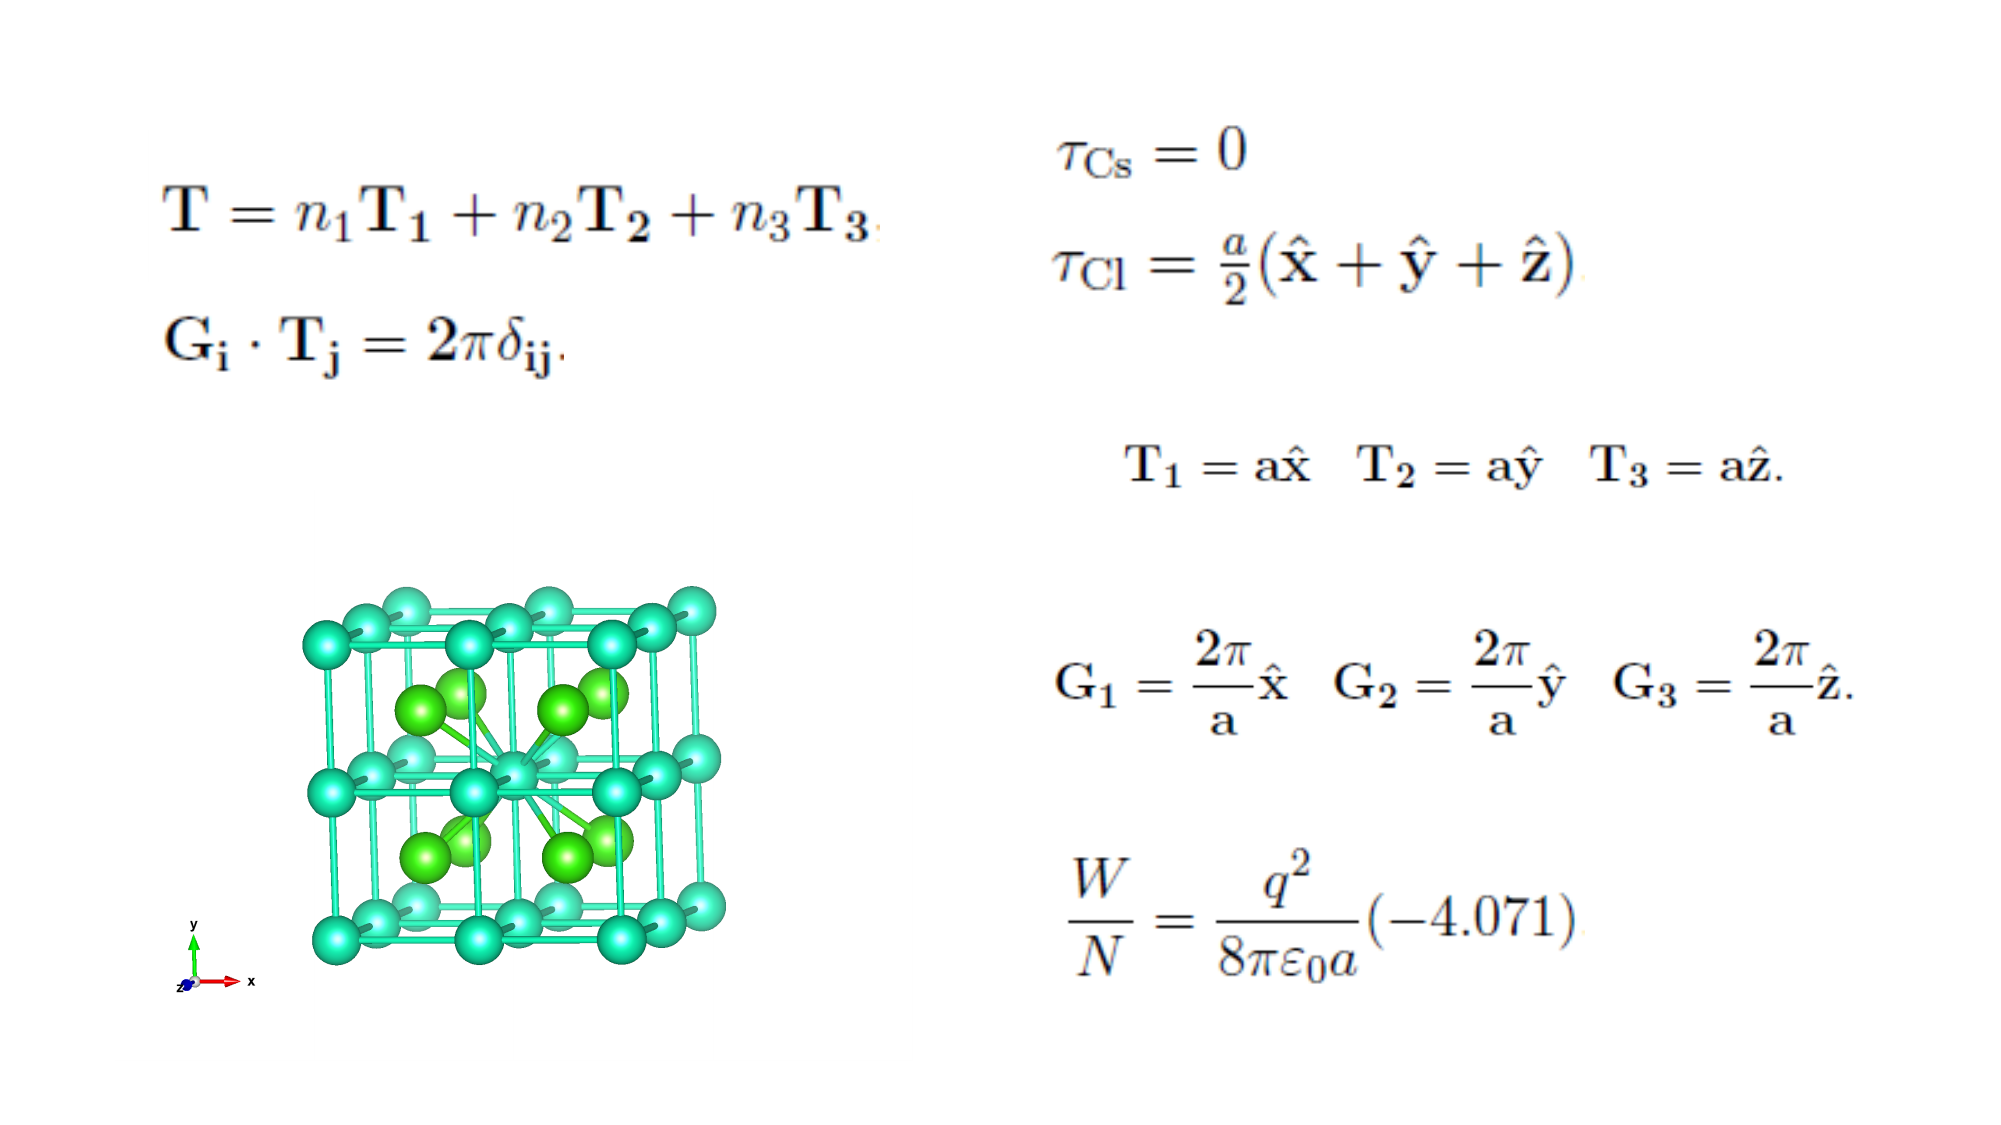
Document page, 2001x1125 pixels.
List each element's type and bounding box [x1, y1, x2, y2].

picture [139, 130, 880, 399]
picture [1029, 811, 1585, 1020]
picture [115, 490, 913, 1061]
picture [1044, 91, 1585, 326]
picture [971, 378, 1861, 776]
